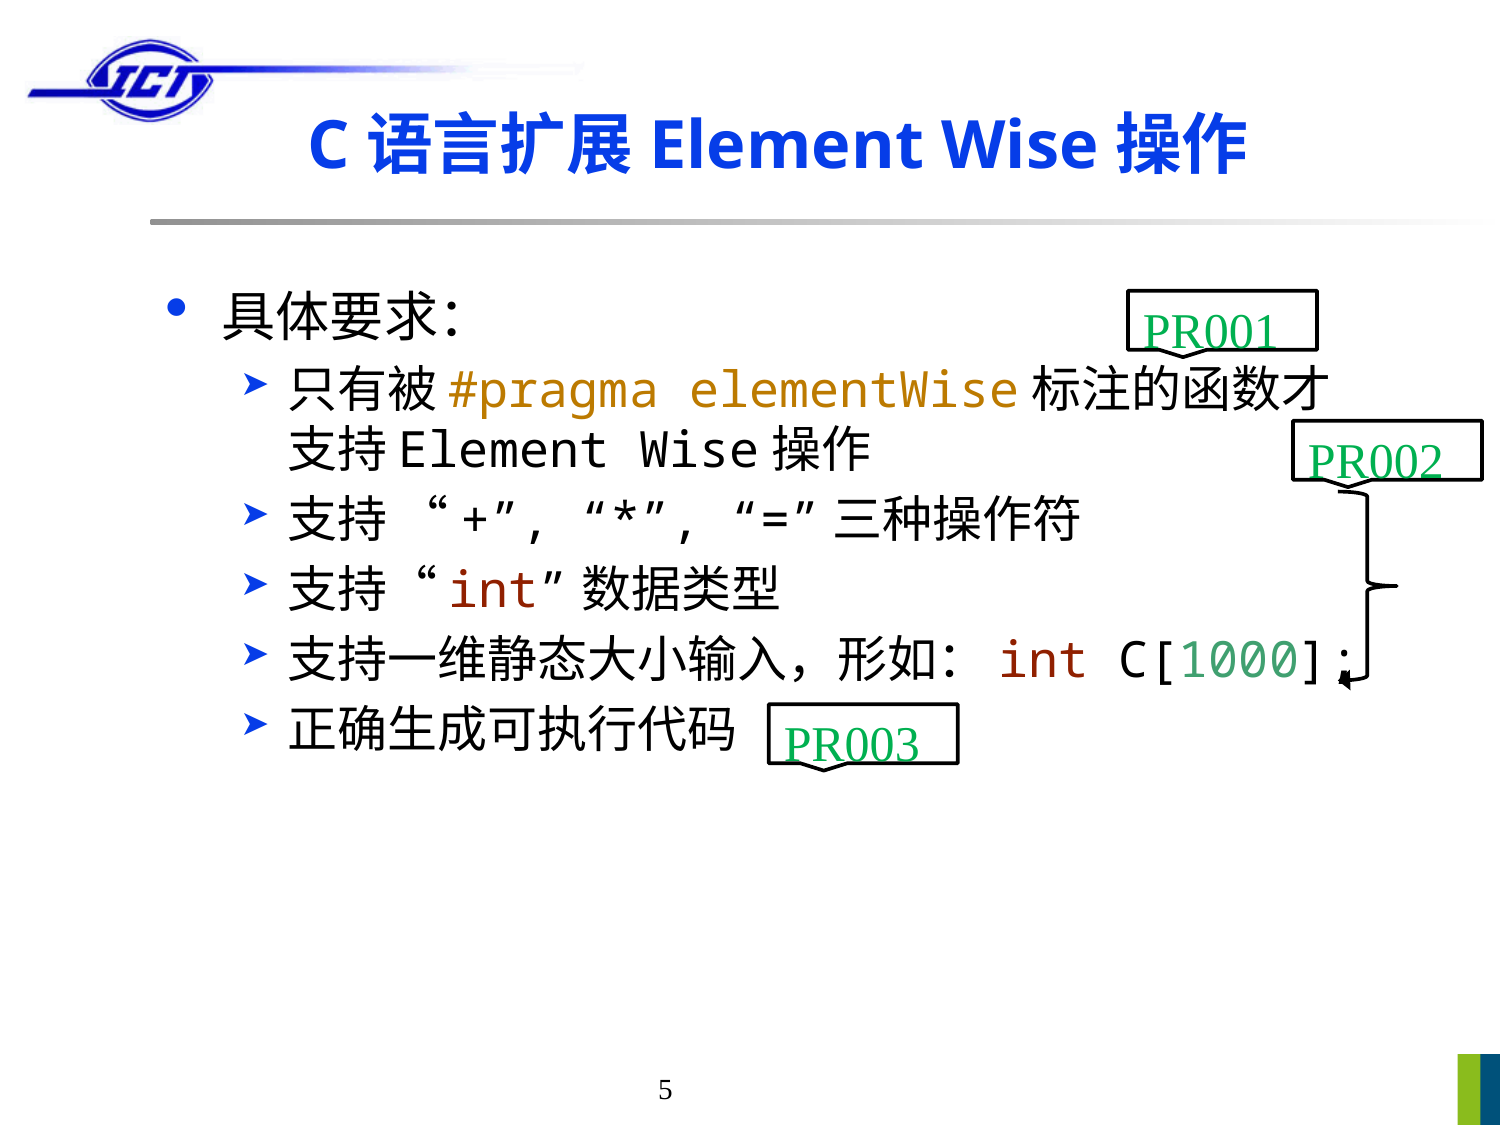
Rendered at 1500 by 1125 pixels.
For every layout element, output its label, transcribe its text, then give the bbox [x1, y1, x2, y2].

picture [24, 36, 600, 125]
list 具体要求： 只有被#pragma elementWise标注的函数才支持Element Wise操作 支持 “+”, “*”, “=”三种操作符 支持“int”数据类型 支持一维静态大小输入，形如：int C[1000]; 正确生成可执行代码 [150, 275, 1388, 1013]
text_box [1292, 420, 1483, 681]
text_box PR001 [1127, 290, 1317, 358]
title C语言扩展Element Wise操作 [159, 66, 1397, 217]
text_box PR003 [768, 704, 958, 771]
